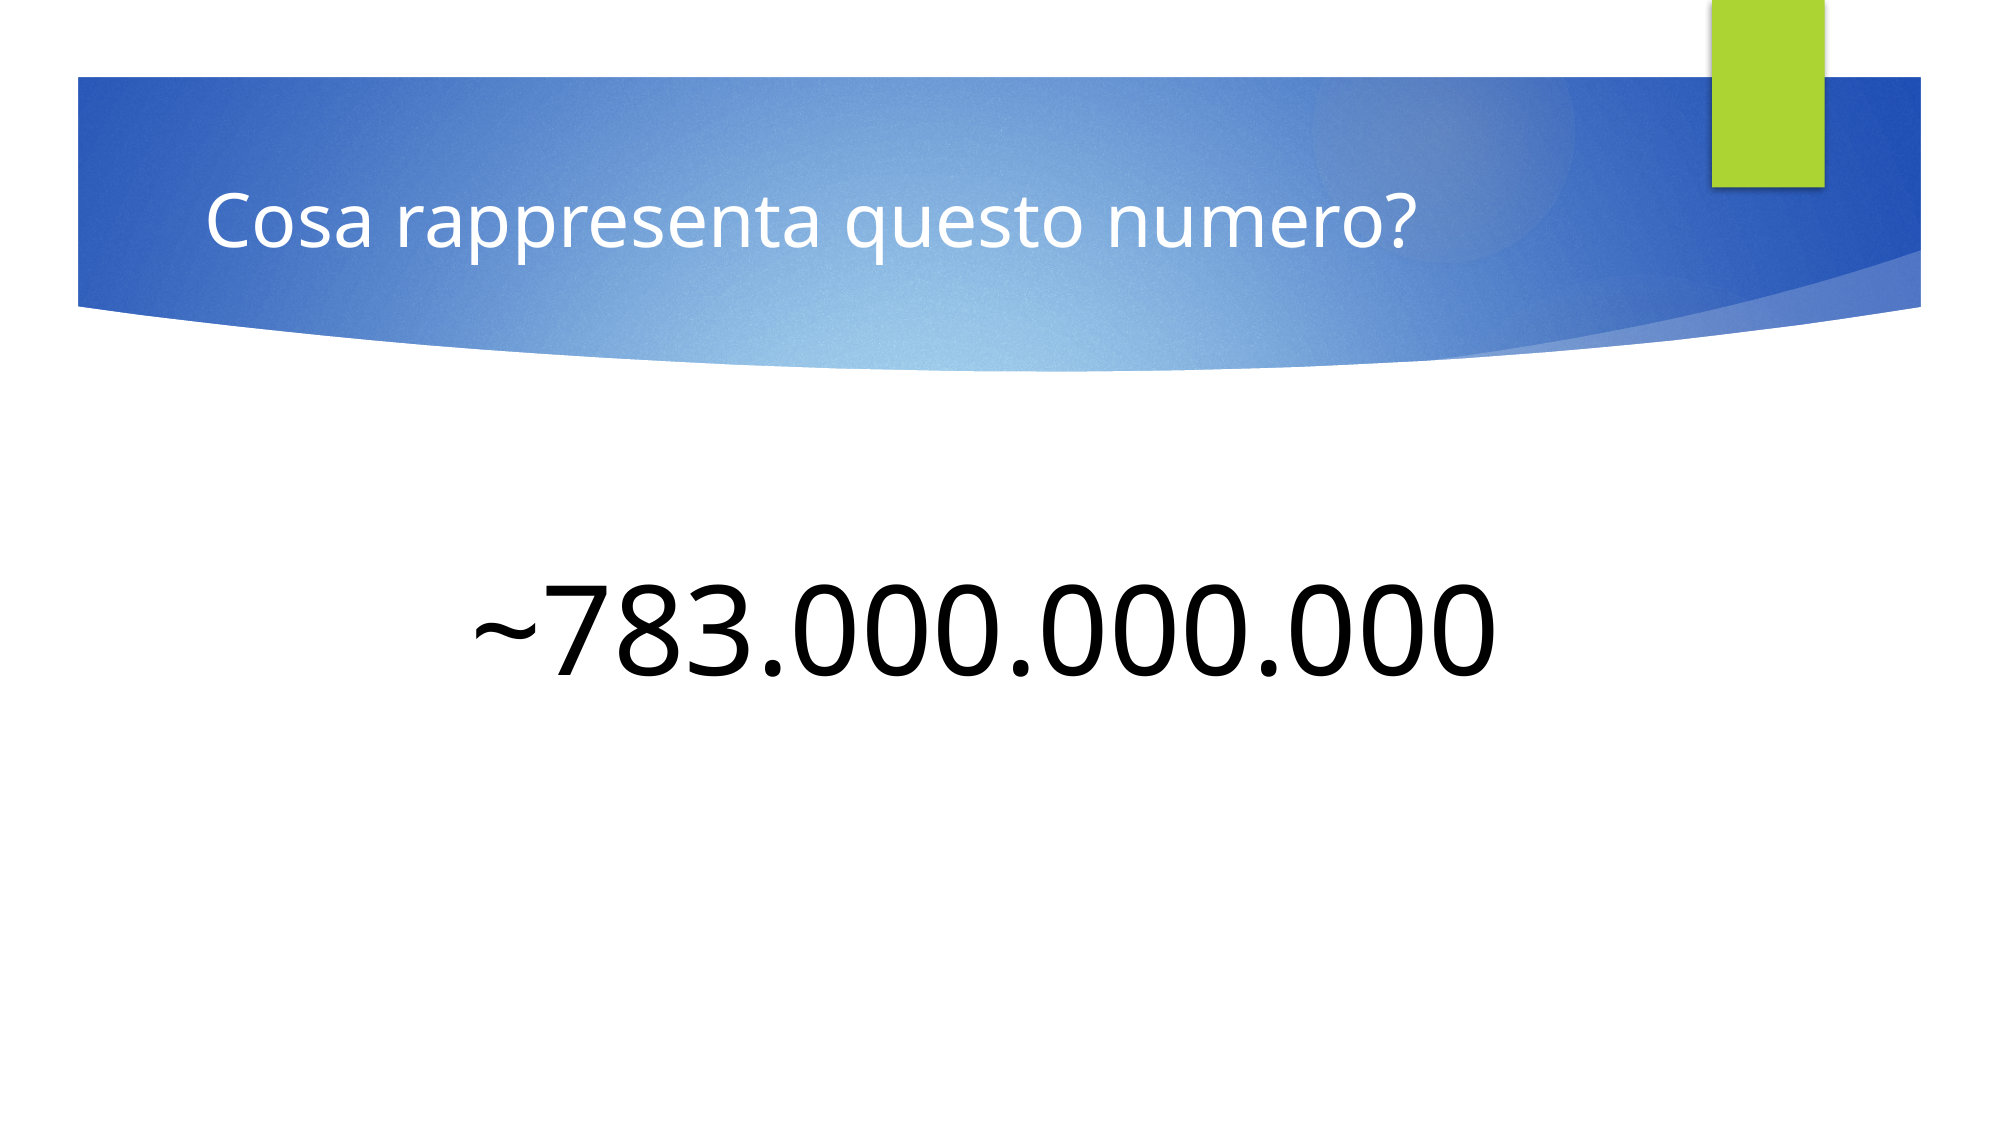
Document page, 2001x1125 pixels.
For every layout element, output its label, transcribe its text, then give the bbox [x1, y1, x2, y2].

text_box ~783.000.000.000 [83, 510, 1888, 741]
title Cosa rappresenta questo numero? [189, 159, 1627, 276]
